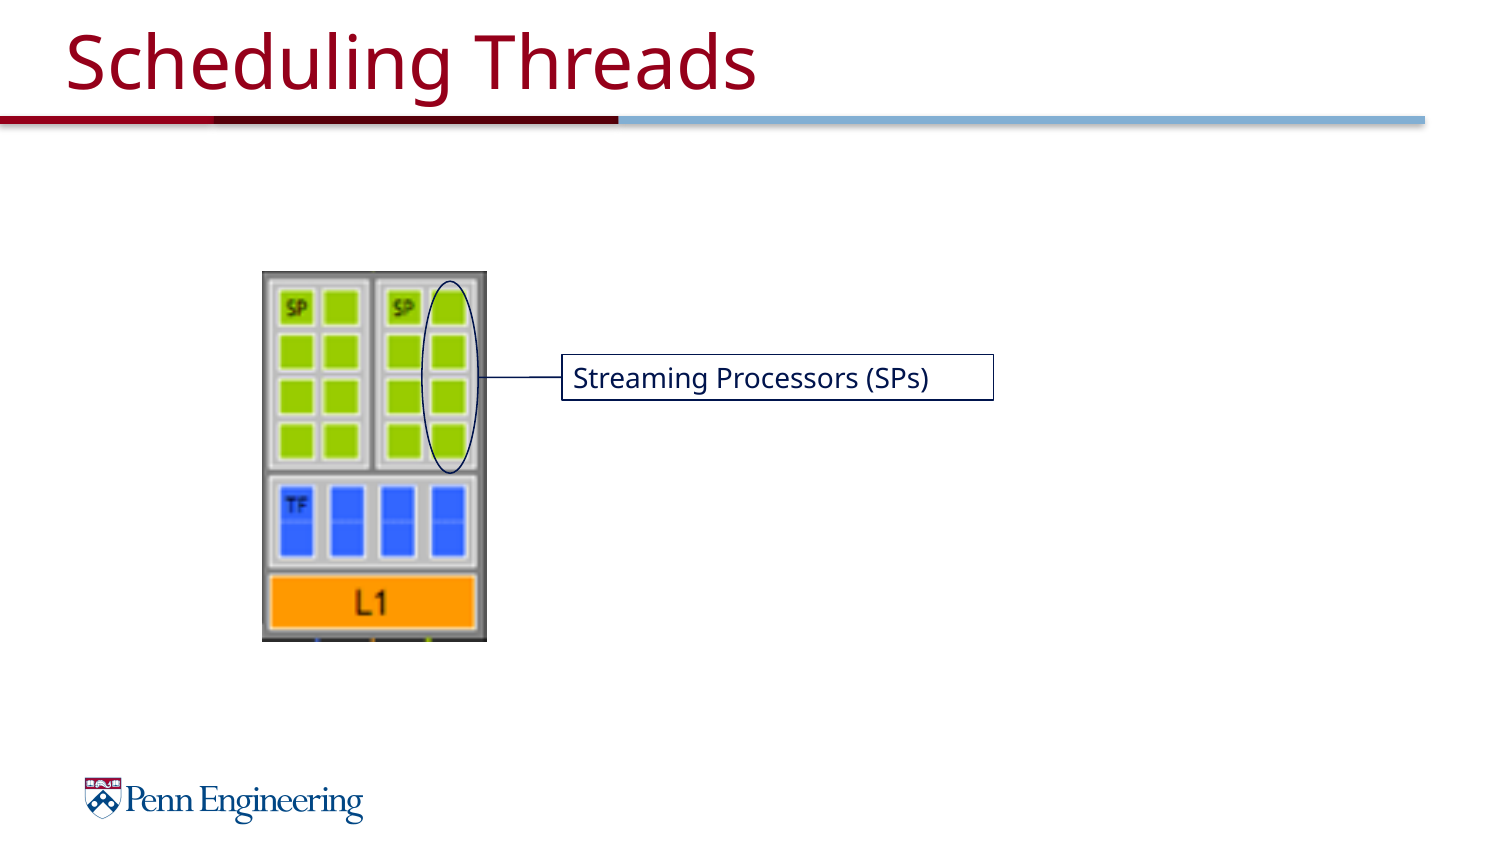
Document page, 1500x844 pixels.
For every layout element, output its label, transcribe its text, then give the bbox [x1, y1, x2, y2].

picture [75, 770, 372, 828]
picture [262, 271, 488, 642]
text_box Streaming Processors (SPs) [561, 354, 994, 400]
title Scheduling Threads [50, 2, 1401, 117]
